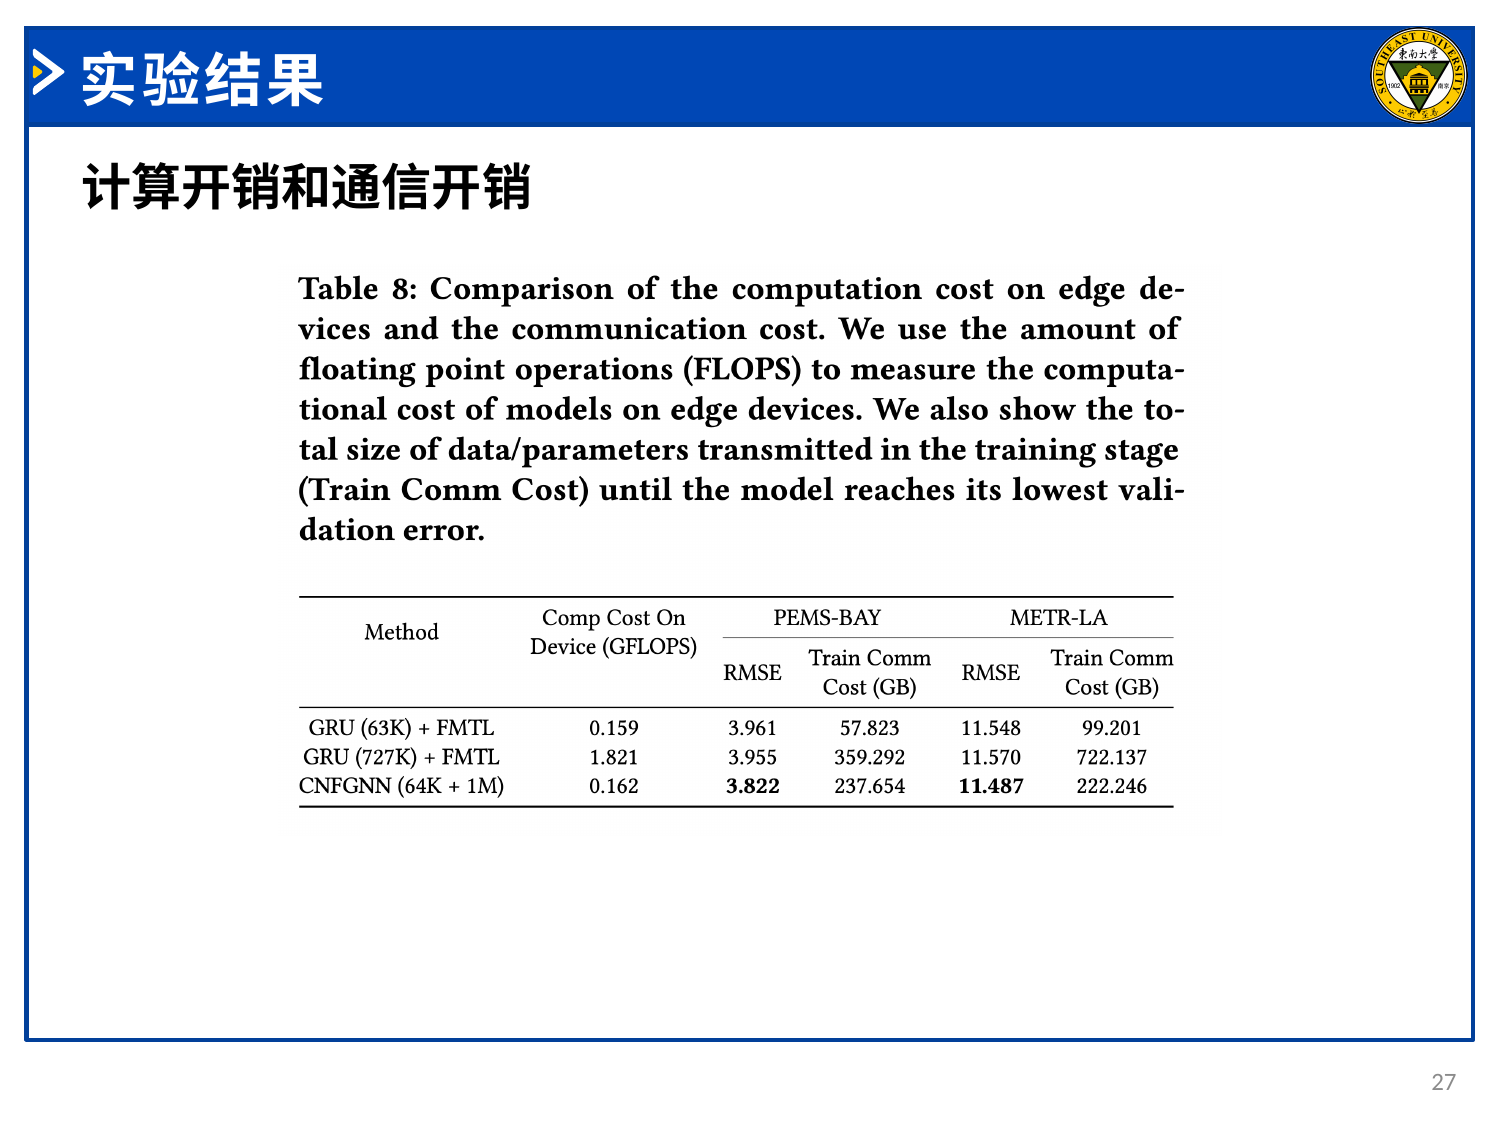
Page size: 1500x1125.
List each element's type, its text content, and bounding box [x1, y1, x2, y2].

picture [278, 264, 1222, 836]
slide_number 27 [1382, 1051, 1472, 1111]
picture [1370, 27, 1468, 124]
title 实验结果 [64, 35, 1307, 122]
text_box 计算开销和通信开销 [67, 147, 547, 223]
